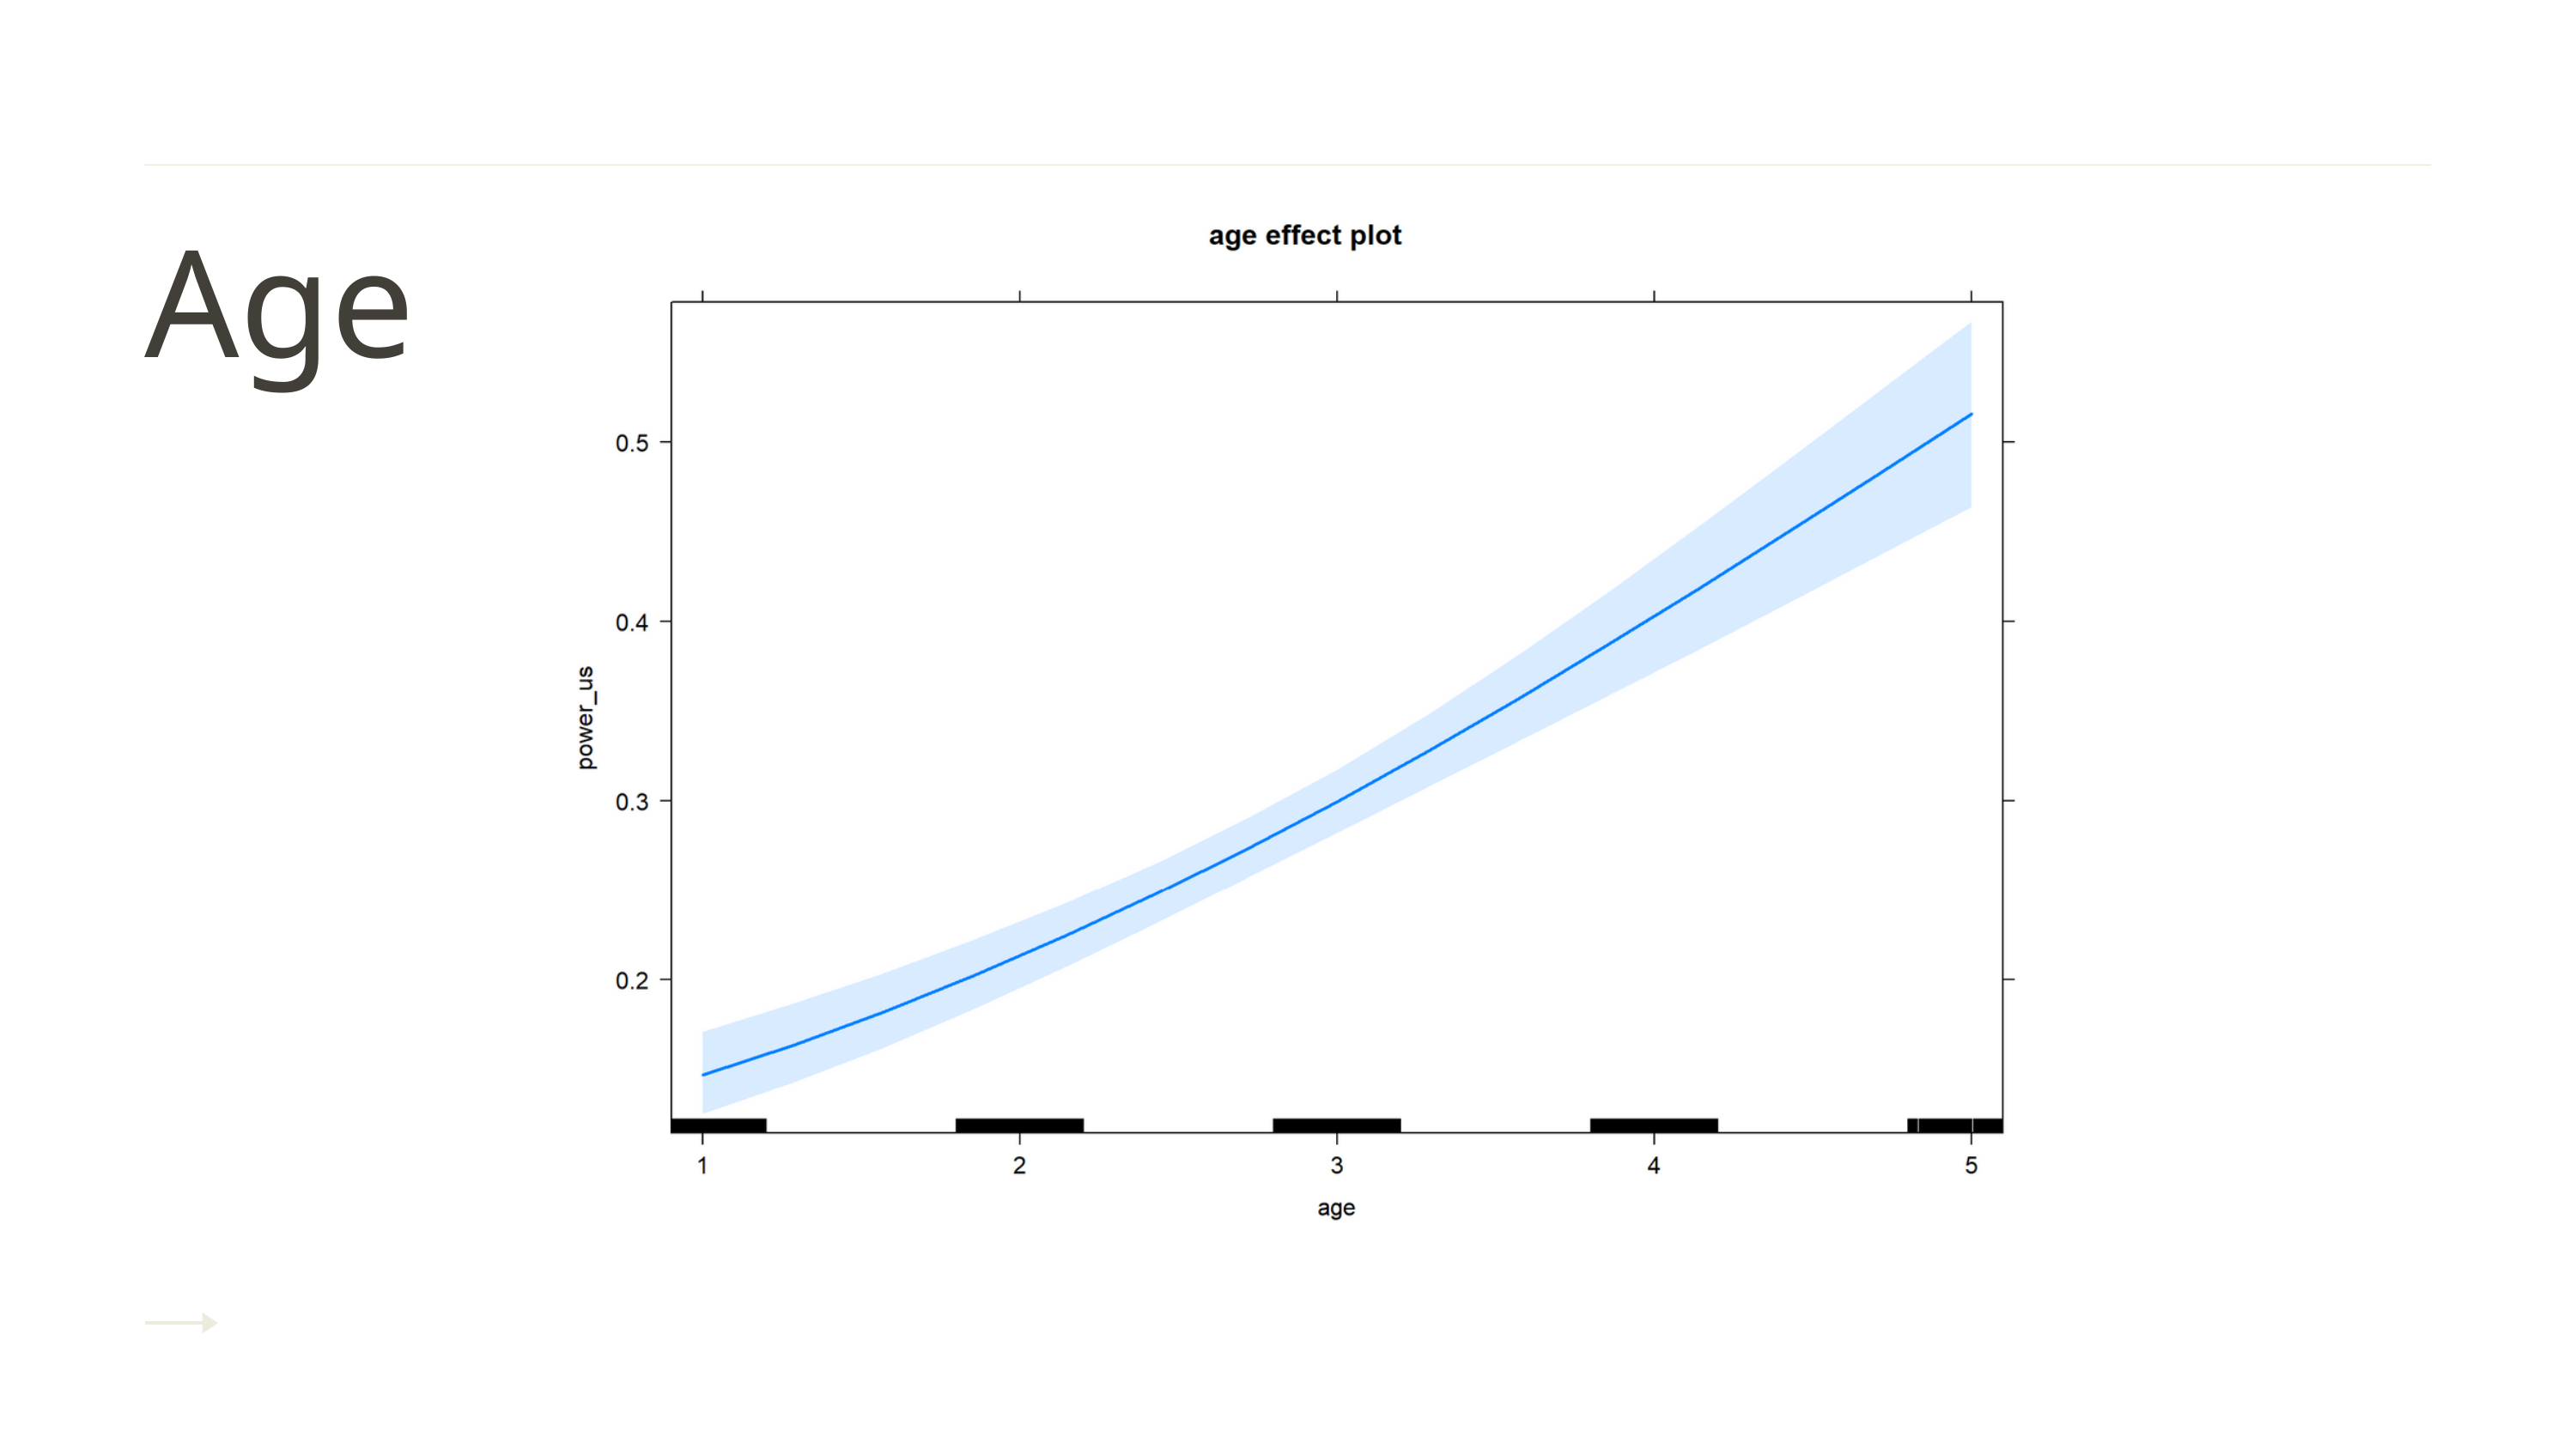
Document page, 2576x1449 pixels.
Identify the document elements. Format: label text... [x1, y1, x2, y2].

picture [559, 222, 2017, 1227]
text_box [144, 1312, 219, 1334]
text_box Age [144, 209, 1418, 388]
